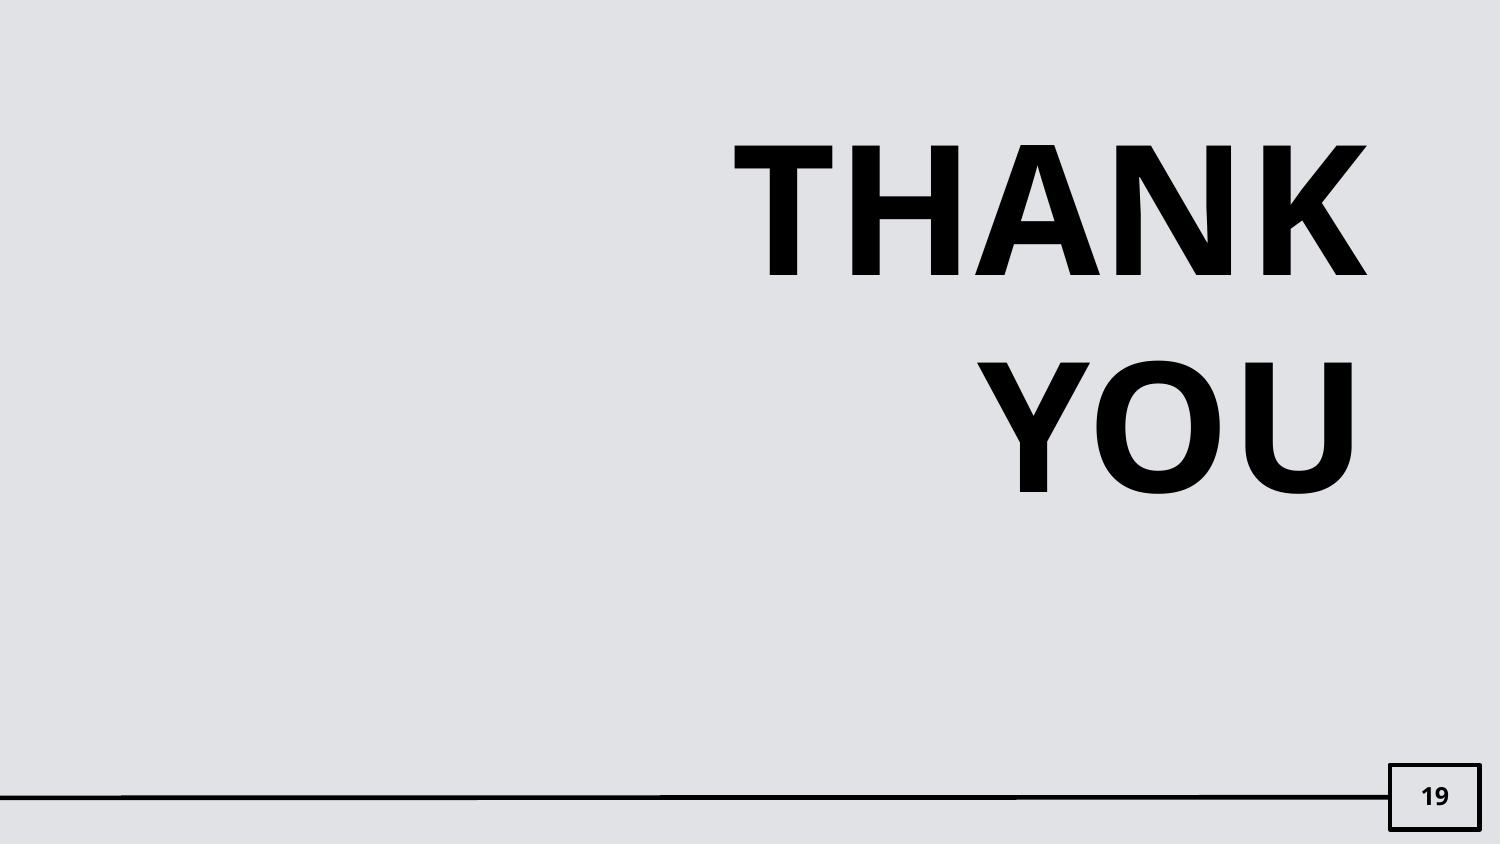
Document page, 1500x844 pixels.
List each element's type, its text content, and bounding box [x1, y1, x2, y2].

slide_number 19 [1388, 763, 1482, 832]
title THANK YOU [338, 125, 1383, 497]
